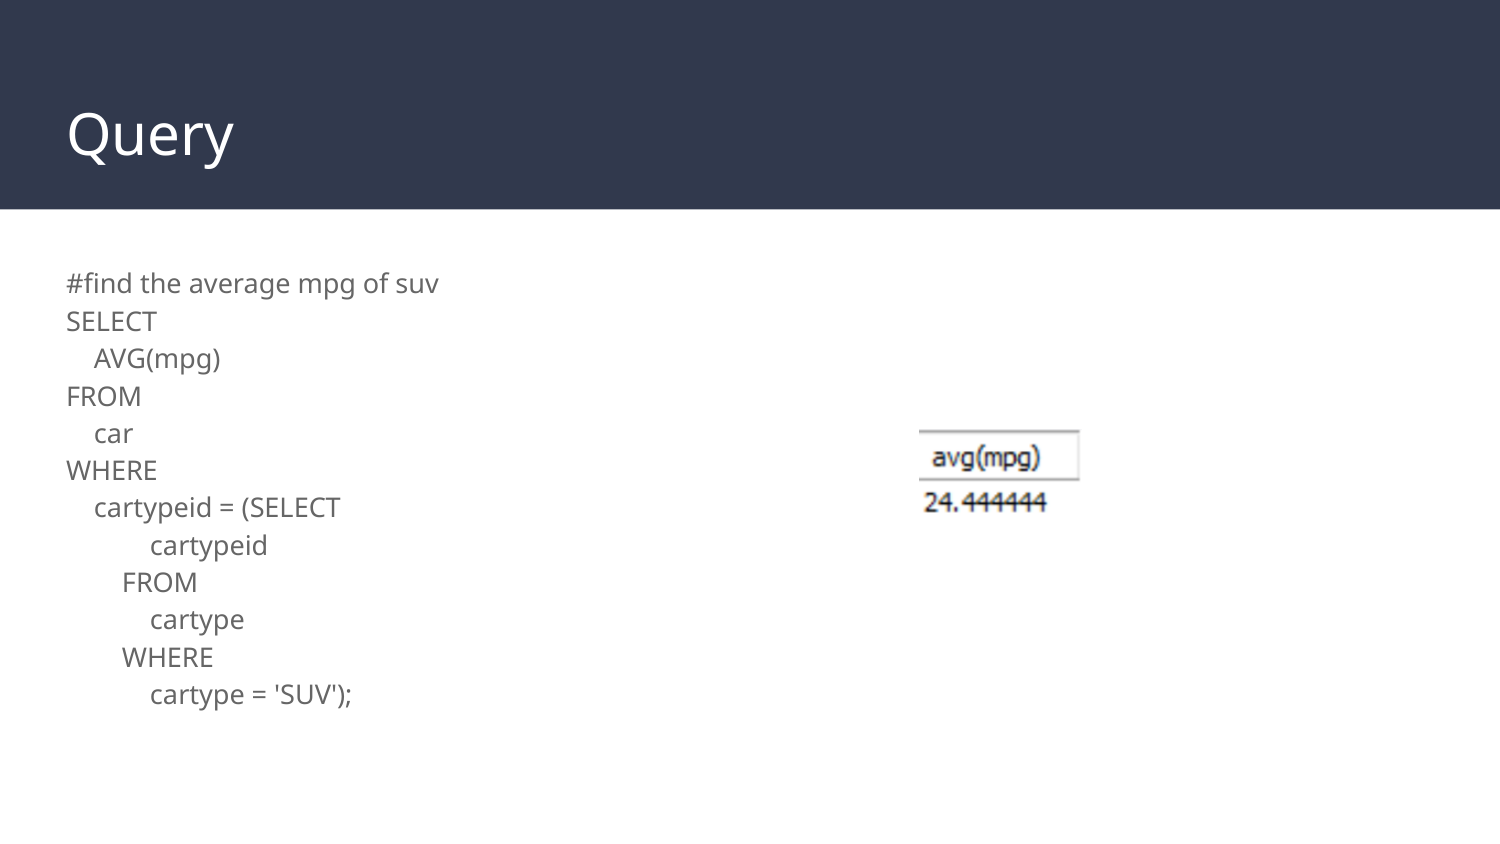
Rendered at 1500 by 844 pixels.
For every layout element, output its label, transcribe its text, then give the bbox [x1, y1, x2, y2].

list #find the average mpg of suv SELECT AVG(mpg) FROM car WHERE cartypeid = (SELECT cartypeid FROM cartype WHERE cartype = 'SUV'); [51, 247, 708, 752]
title Query [51, 82, 1449, 185]
picture [919, 429, 1082, 524]
